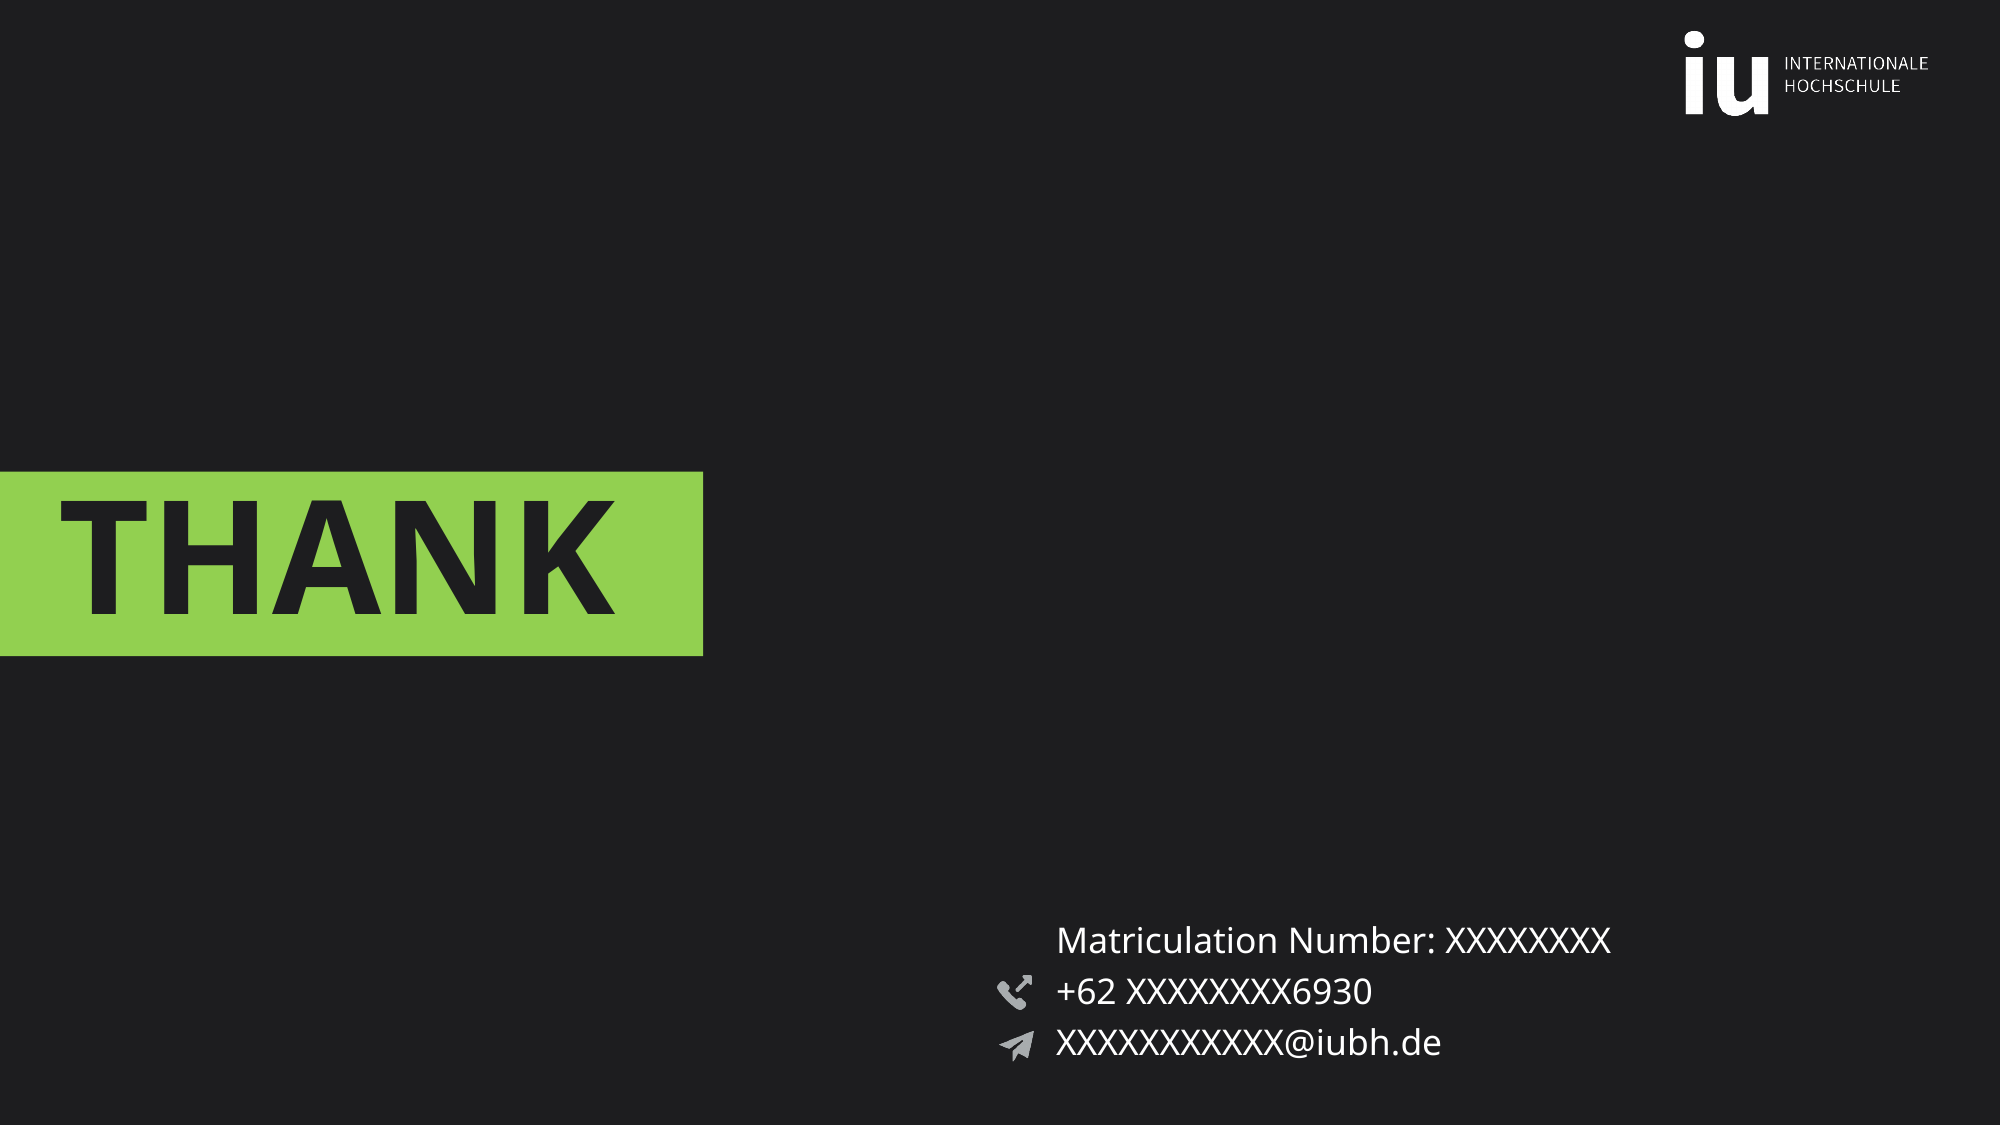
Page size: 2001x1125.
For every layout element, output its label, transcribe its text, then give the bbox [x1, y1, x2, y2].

title THANKS [0, 471, 704, 657]
picture [999, 1029, 1034, 1063]
picture [1628, 0, 1985, 172]
picture [997, 975, 1032, 1010]
list Matriculation Number: XXXXXXXX +62 XXXXXXXX6930 XXXXXXXXXXX@iubh.de [1056, 847, 1928, 1063]
